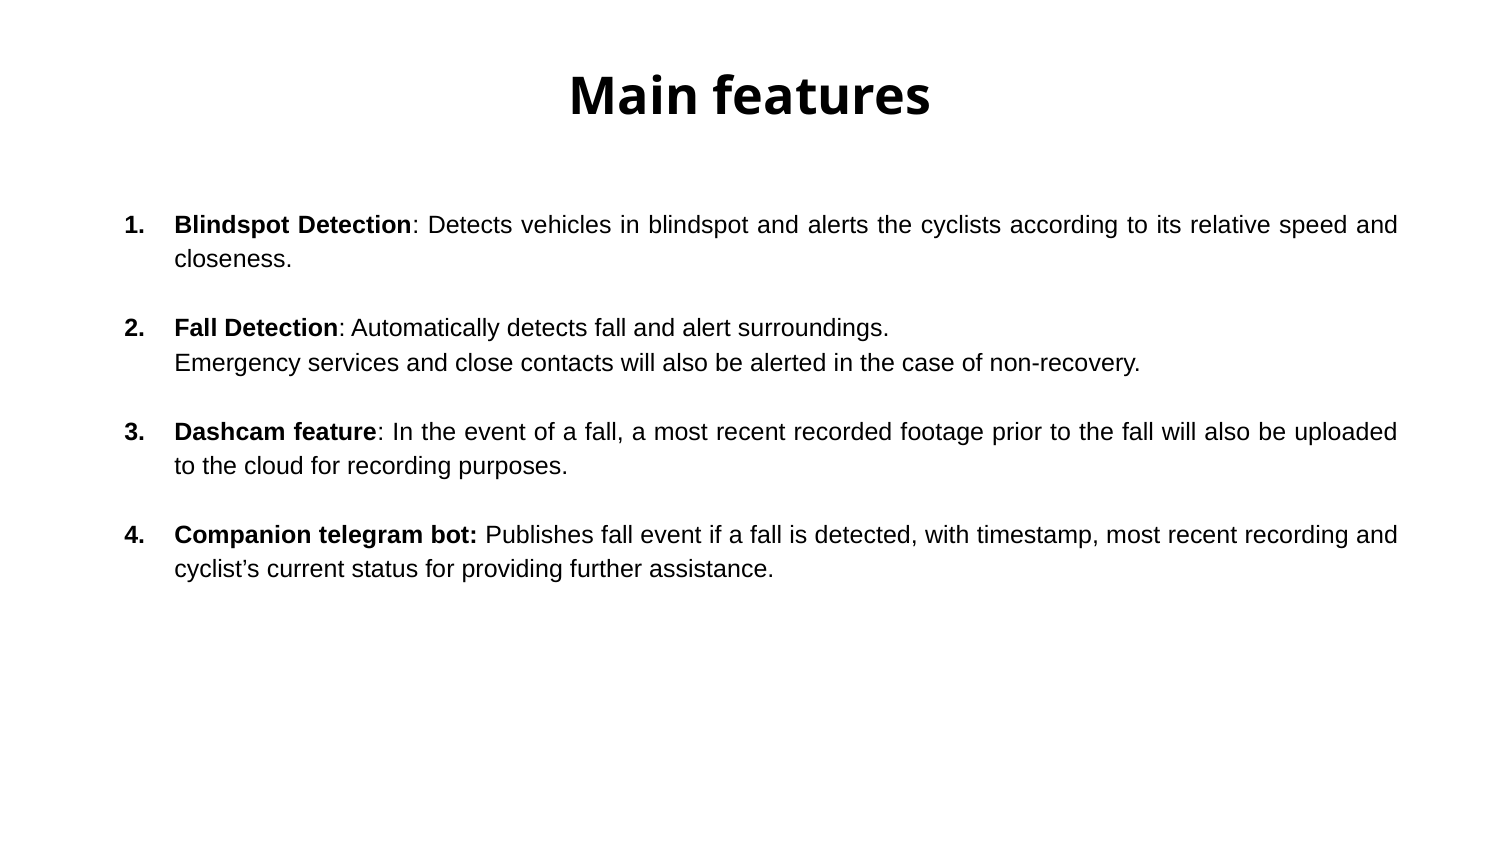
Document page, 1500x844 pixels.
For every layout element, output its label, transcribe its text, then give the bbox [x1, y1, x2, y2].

title Main features [84, 48, 1416, 142]
list Blindspot Detection: Detects vehicles in blindspot and alerts the cyclists according to its relative speed and closeness. Fall Detection: Automatically detects fall and alert surroundings. Emergency services and close contacts will also be alerted in the case of non-recovery. Dashcam feature: In the event of a fall, a most recent recorded footage prior to the fall will also be uploaded to the cloud for recording purposes. Companion telegram bot: Publishes fall event if a fall is detected, with timestamp, most recent recording and cyclist’s current status for providing further assistance. [84, 189, 1416, 750]
